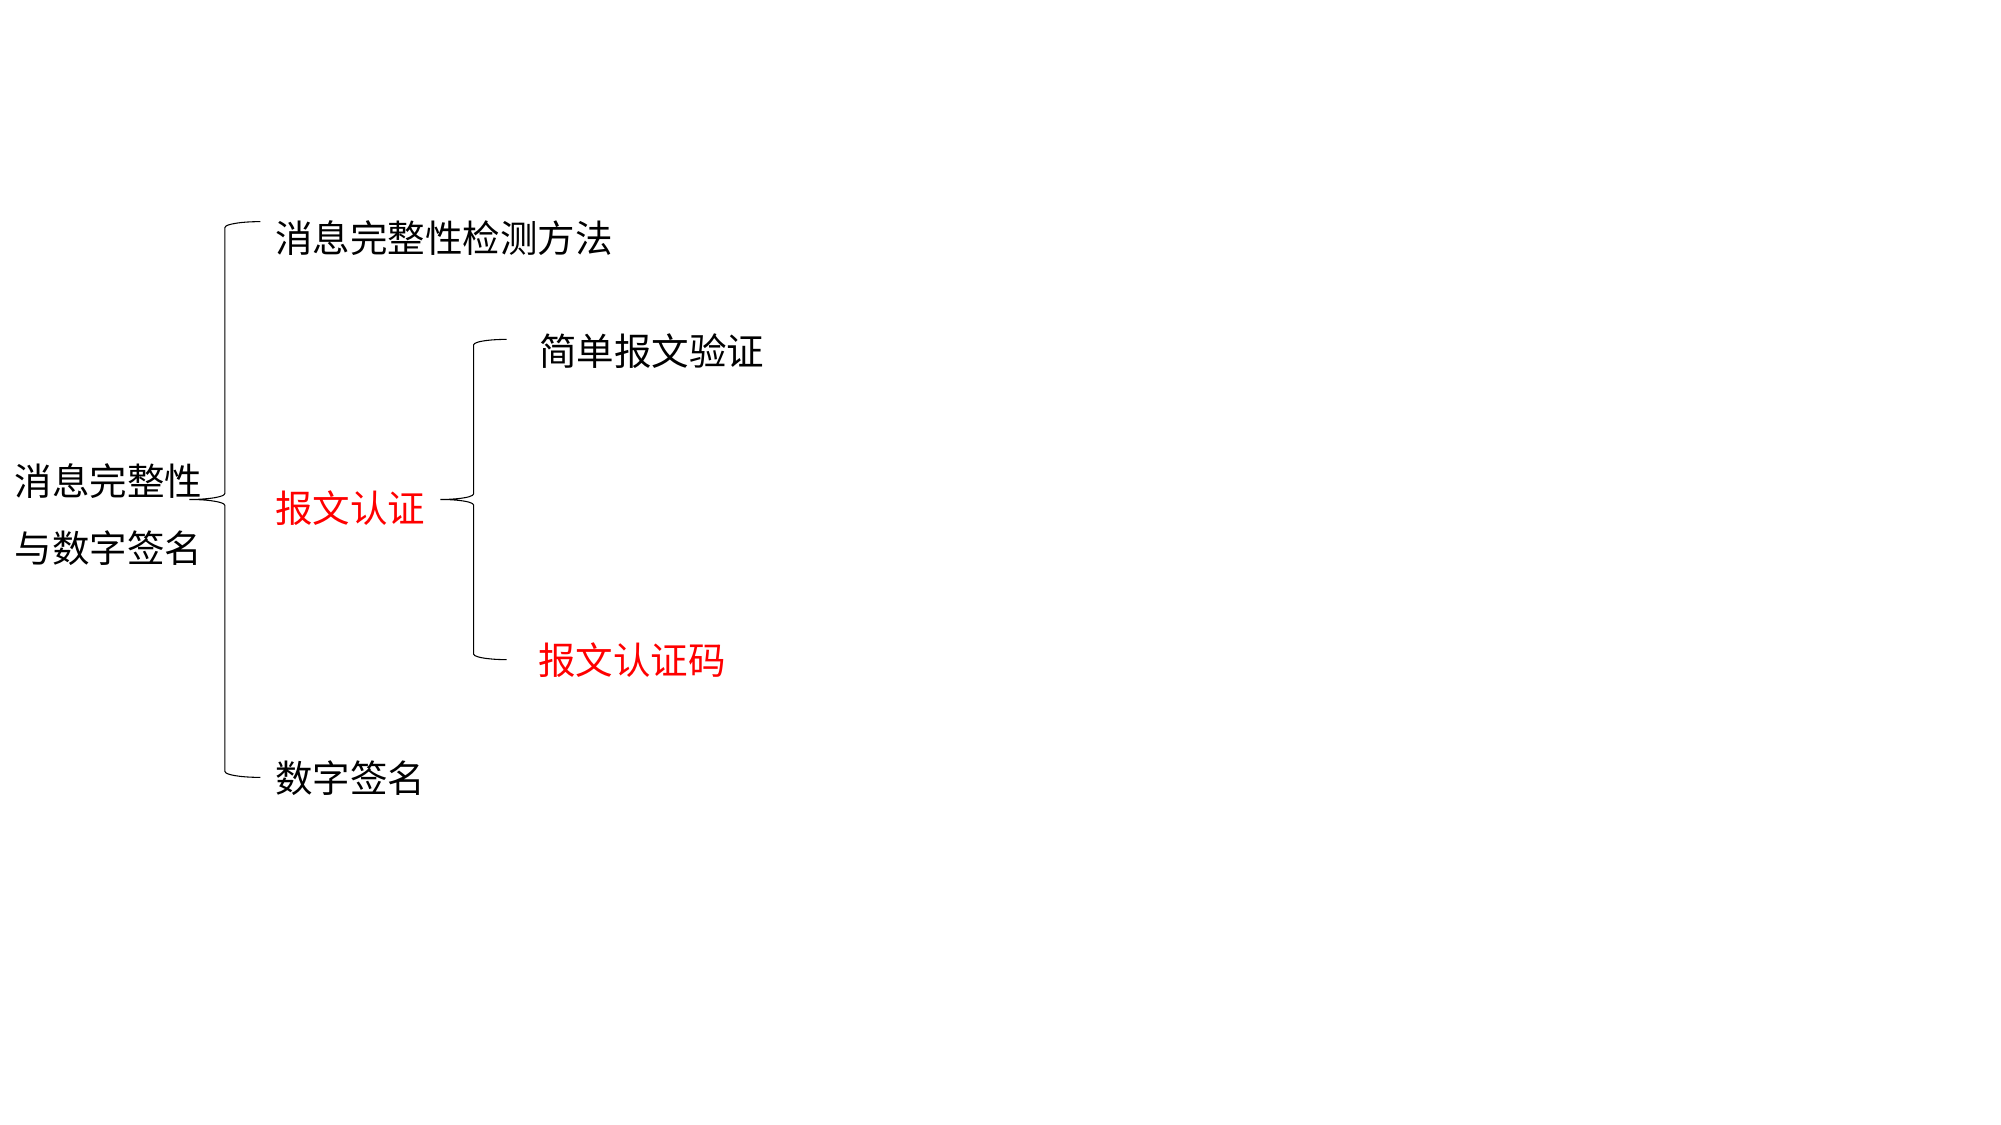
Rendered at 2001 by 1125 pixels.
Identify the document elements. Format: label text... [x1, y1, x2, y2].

text_box 报文认证码 [523, 629, 741, 689]
text_box 简单报文验证 [524, 297, 780, 380]
text_box 消息完整性 与数字签名 [0, 427, 287, 578]
text_box 消息完整性检测方法 报文认证 数字签名 [260, 185, 1004, 808]
text_box [224, 221, 261, 427]
text_box [440, 338, 507, 661]
text_box [224, 578, 261, 778]
